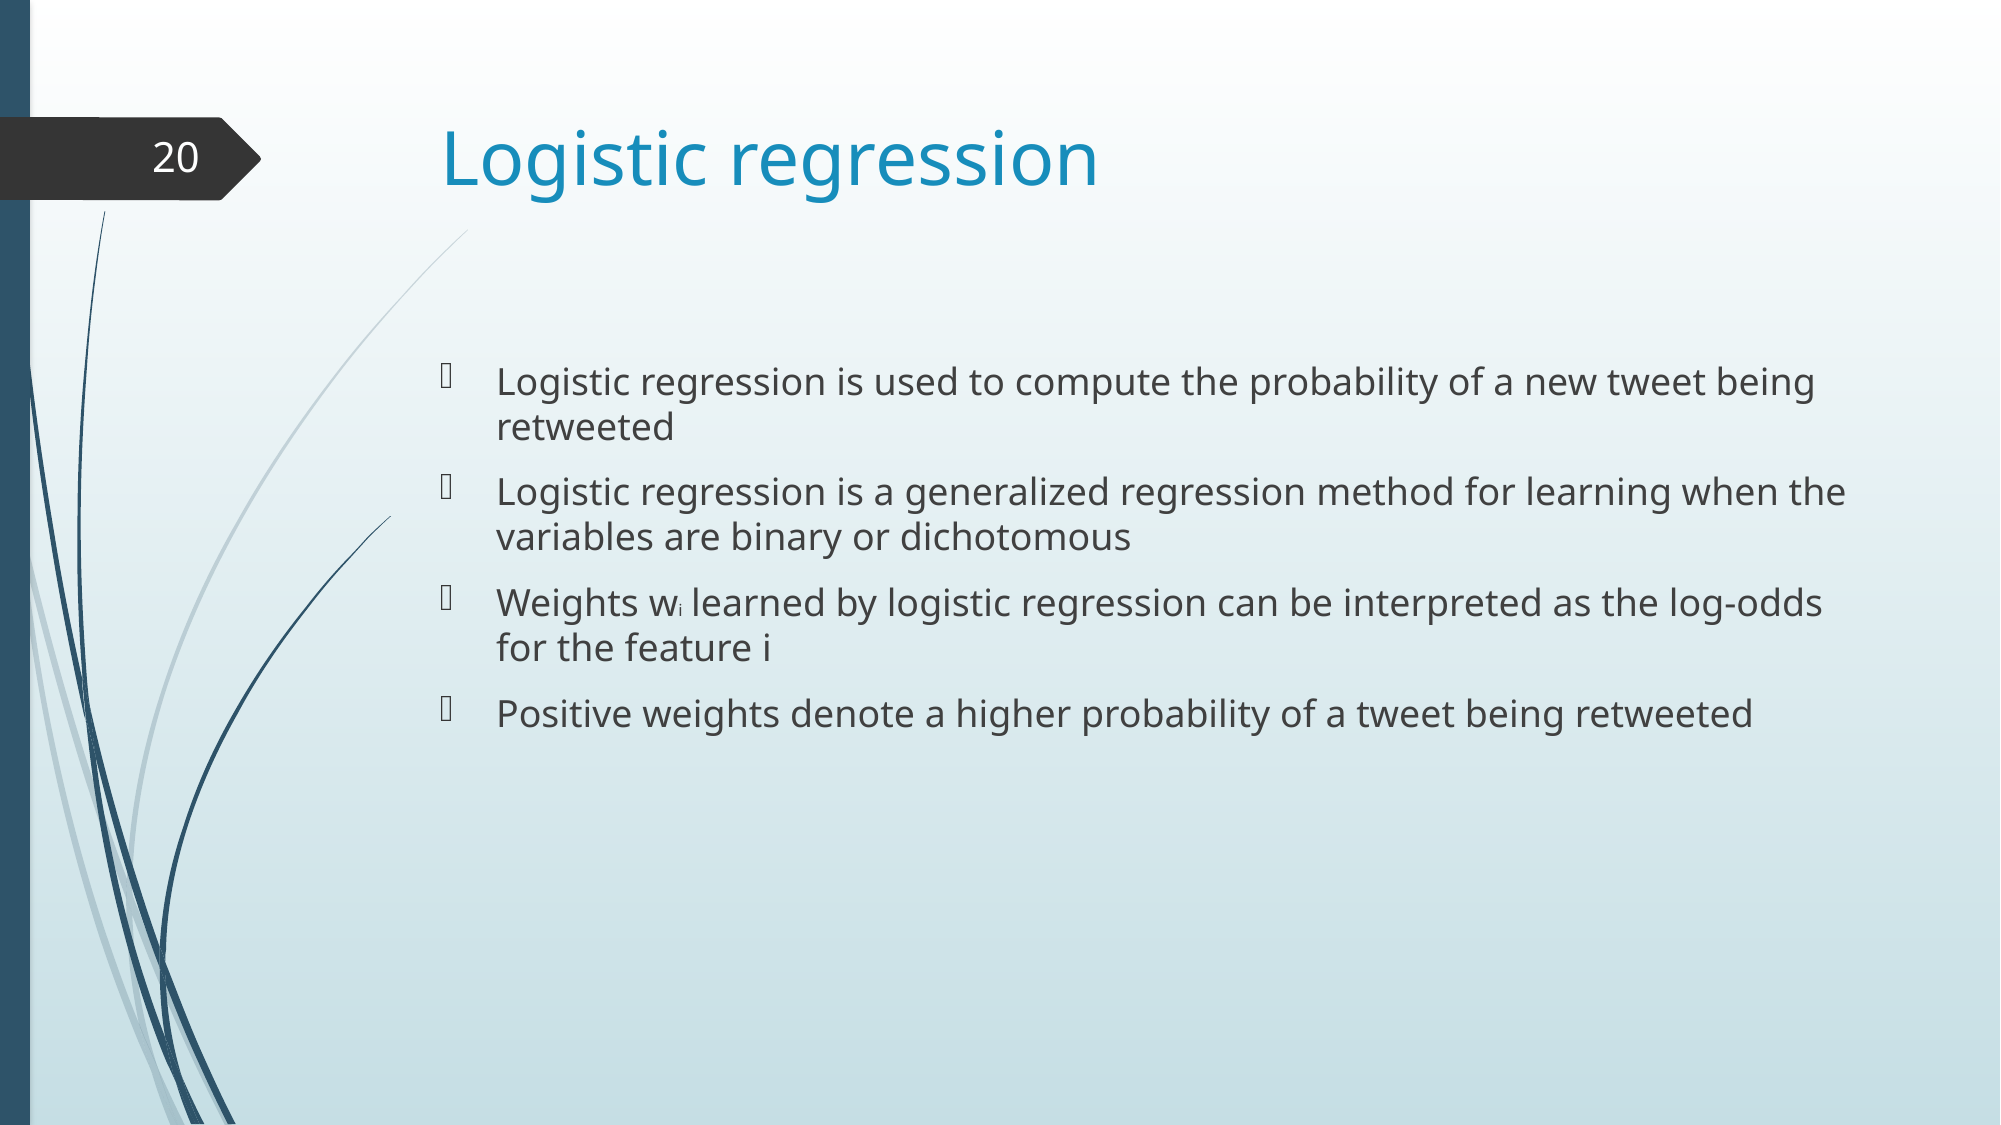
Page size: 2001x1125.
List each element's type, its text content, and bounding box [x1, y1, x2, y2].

title Logistic regression [425, 102, 1888, 313]
list Logistic regression is used to compute the probability of a new tweet being retweeted Logistic regression is a generalized regression method for learning when the variables are binary or dichotomous Weights wi learned by logistic regression can be interpreted as the log-odds for the feature i Positive weights denote a higher probability of a tweet being retweeted [424, 350, 1888, 970]
slide_number 20 [87, 129, 216, 190]
